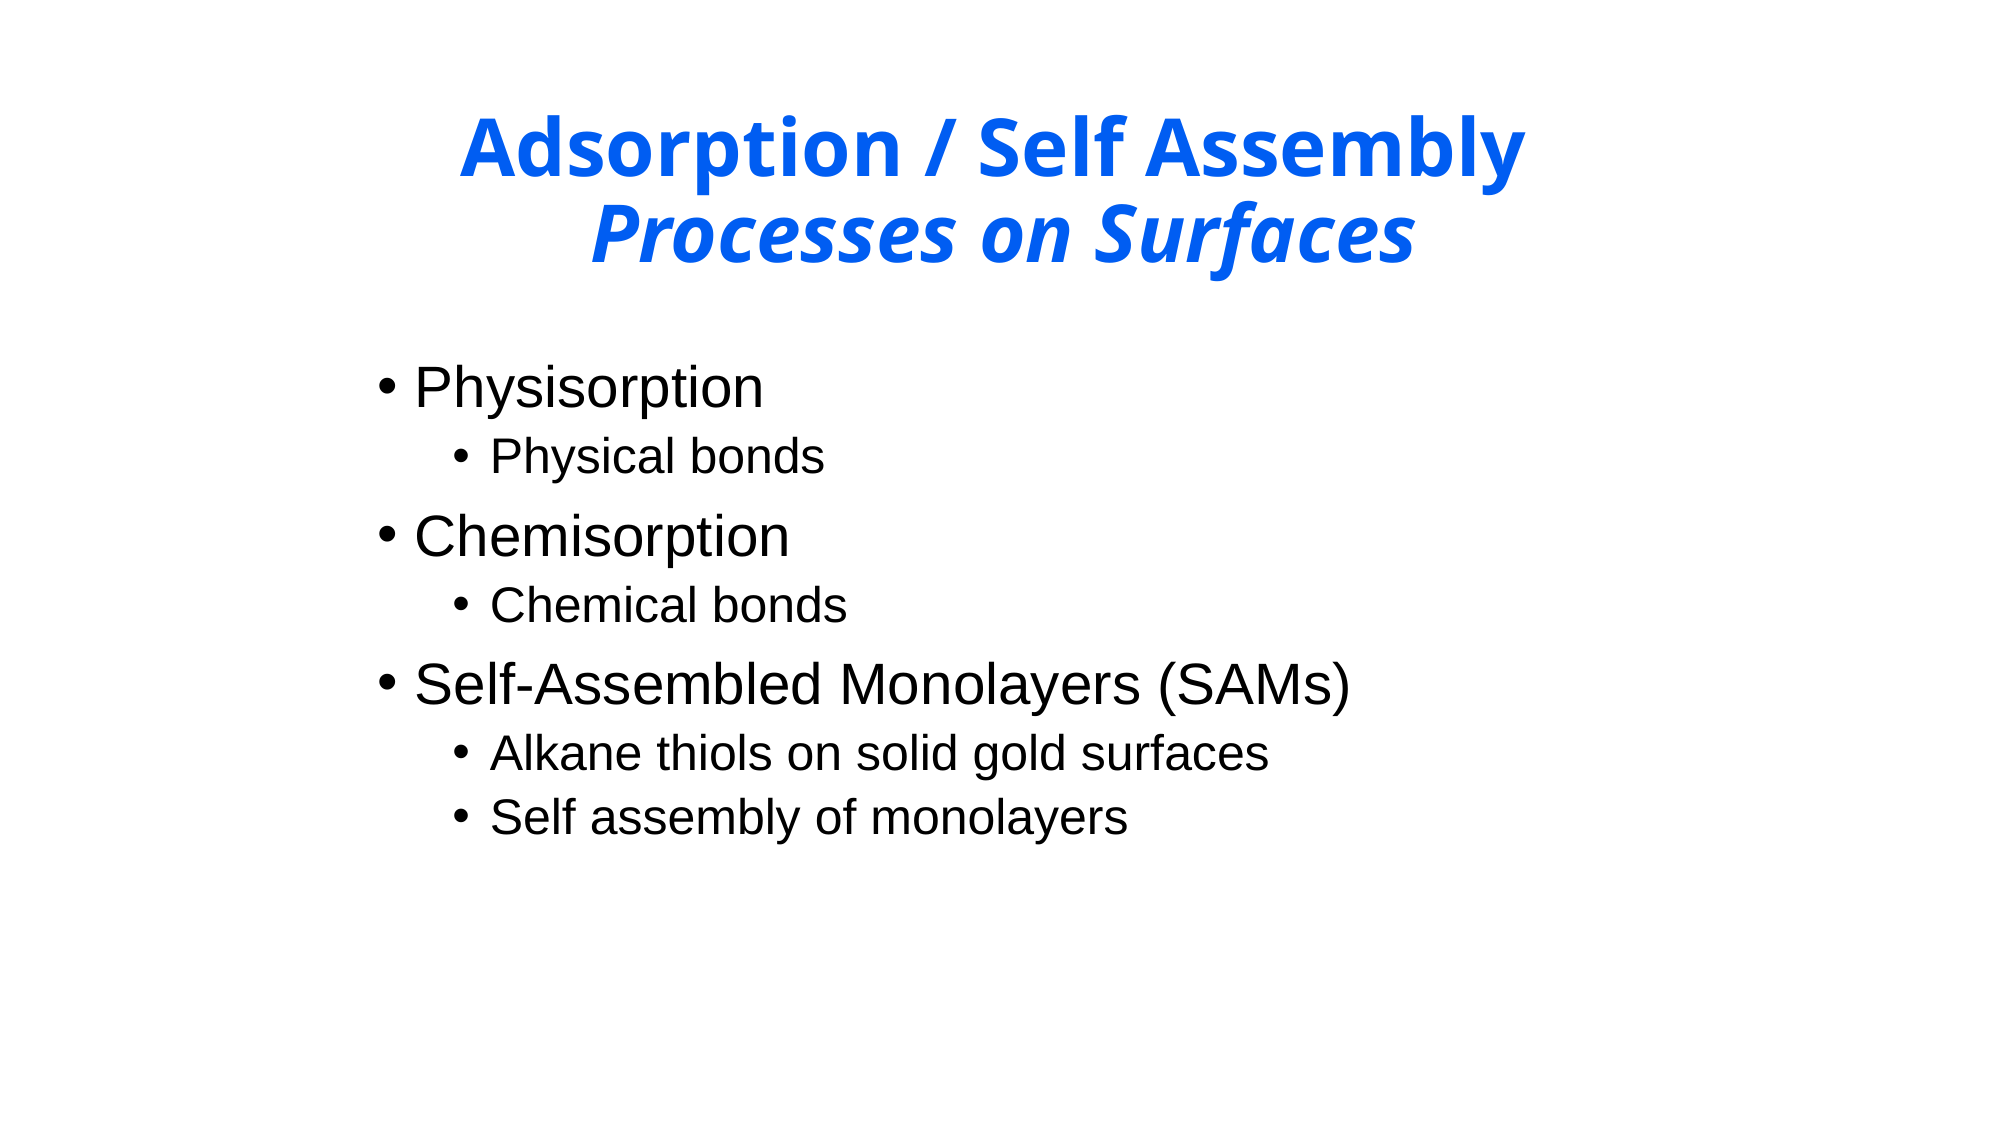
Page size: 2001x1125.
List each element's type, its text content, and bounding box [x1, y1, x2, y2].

list Physisorption Physical bonds Chemisorption Chemical bonds Self-Assembled Monolayers (SAMs) Alkane thiols on solid gold surfaces Self assembly of monolayers [362, 350, 1638, 1025]
title Adsorption / Self Assembly Processes on Surfaces [337, 99, 1650, 288]
